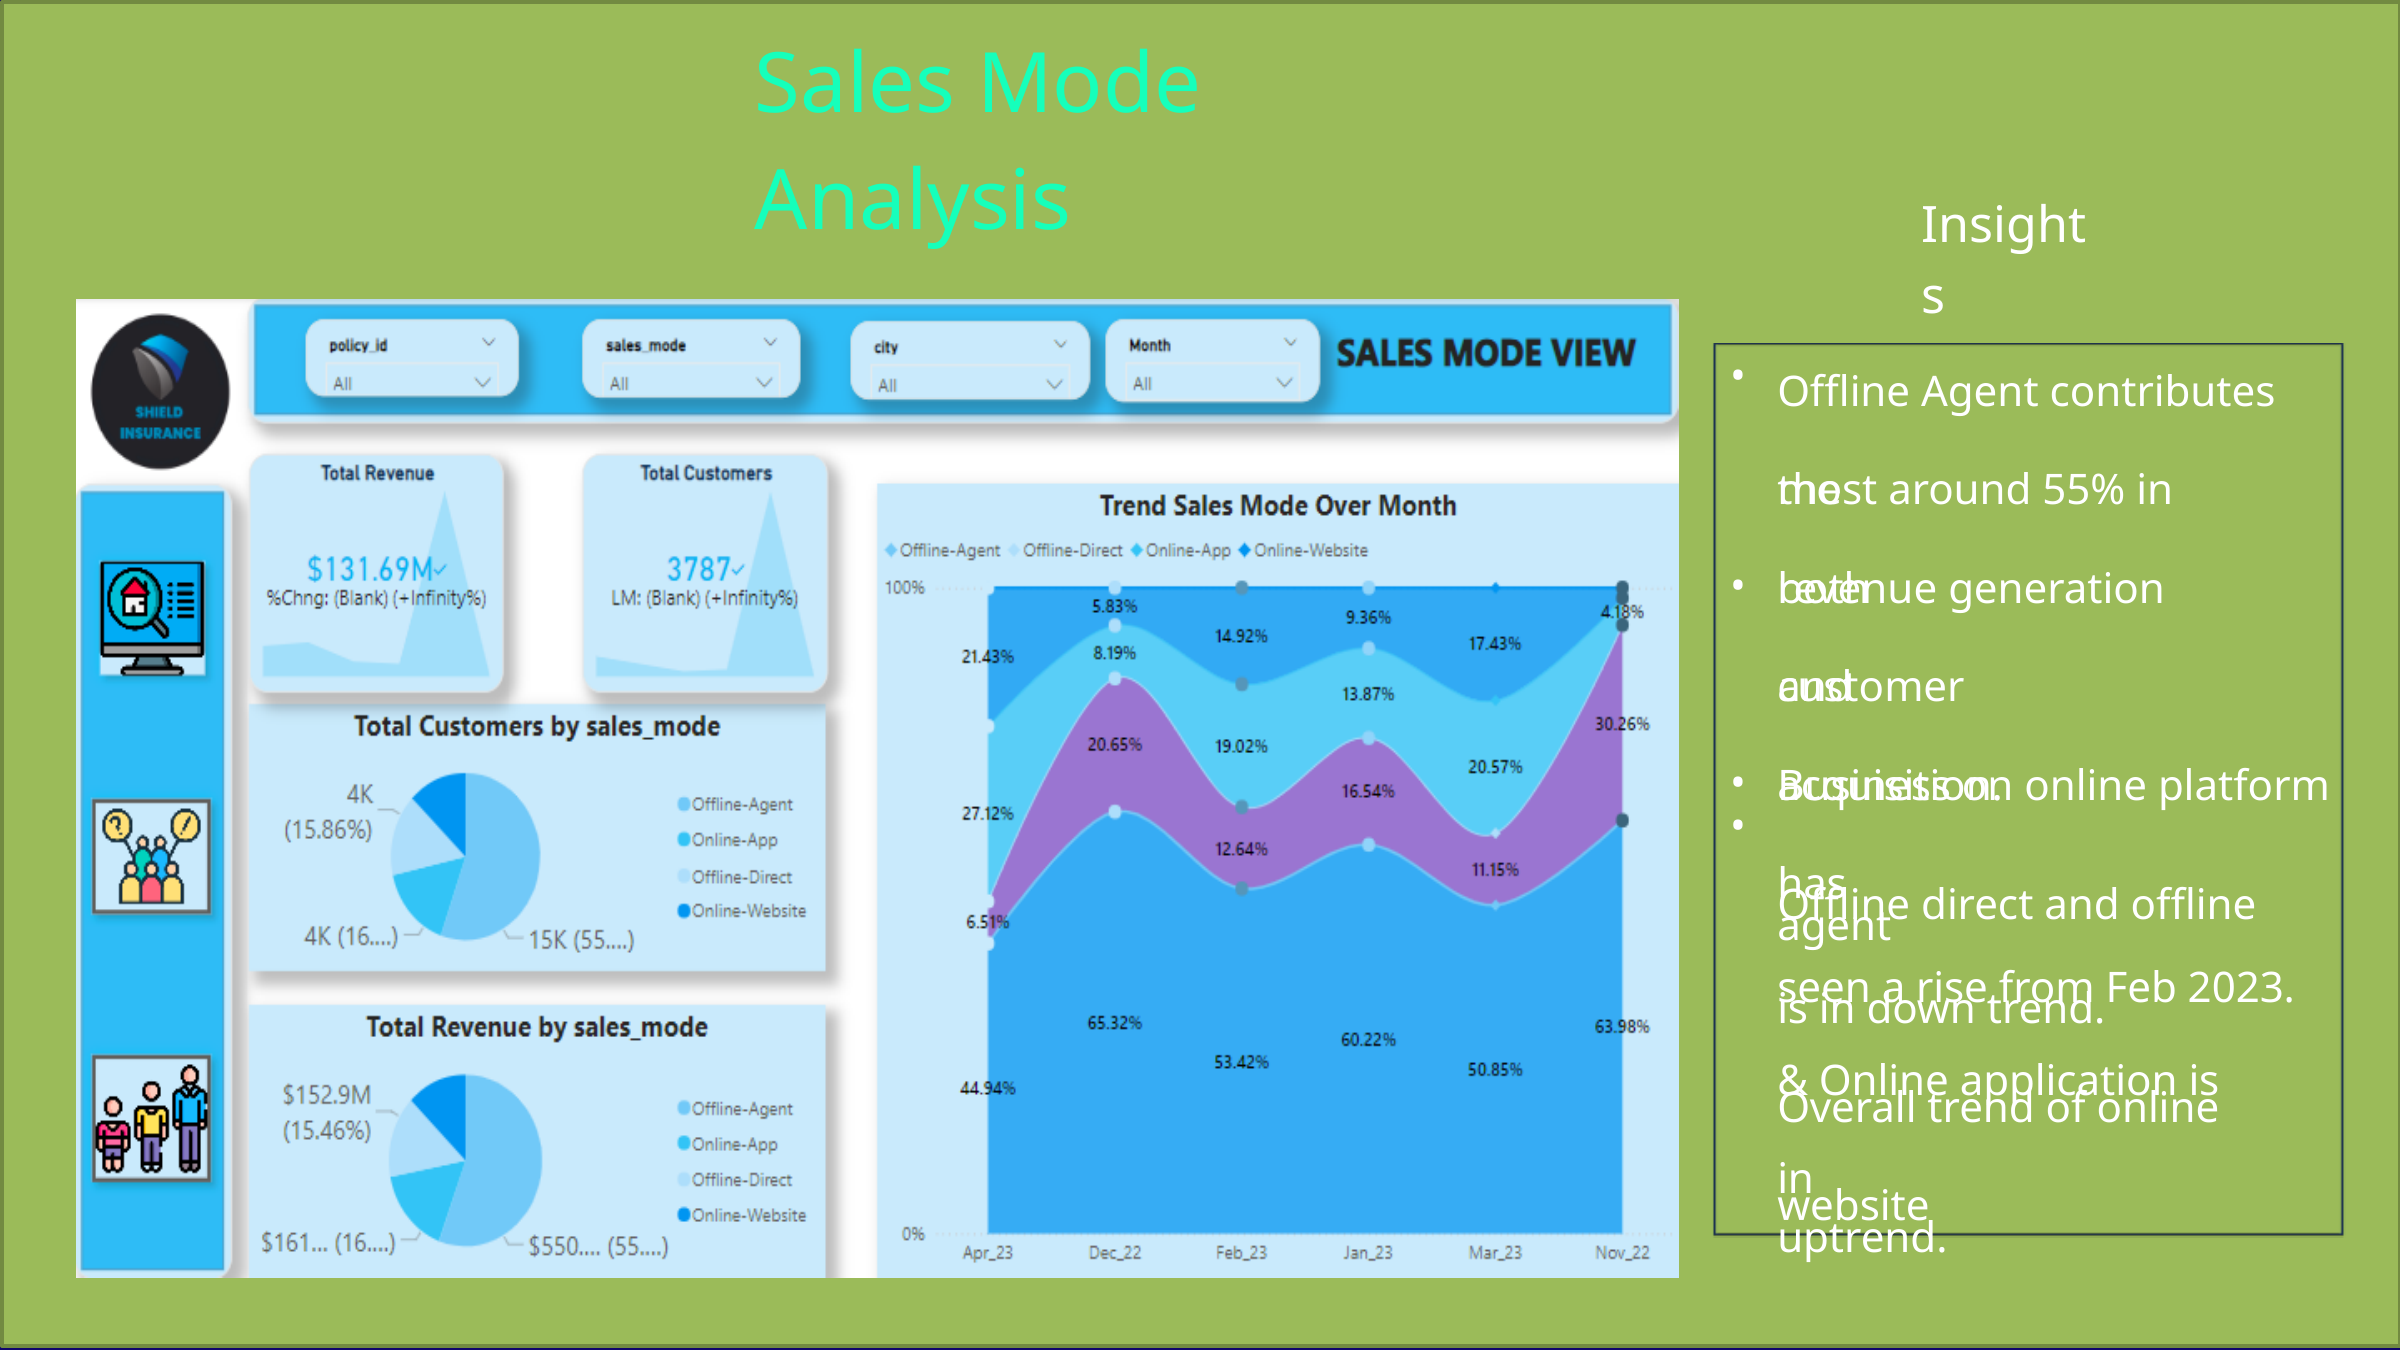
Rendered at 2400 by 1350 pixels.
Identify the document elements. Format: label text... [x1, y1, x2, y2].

text_box & Online application is in uptrend. [1777, 1005, 2222, 1261]
text_box revenue generation and [1777, 513, 2196, 709]
text_box Offline Agent contributes the [1777, 316, 2286, 514]
text_box Business on online platform has Offline direct and offline agent seen a rise from Feb 2023. is in down trend. Overall trend of online website [1777, 709, 2332, 1230]
text_box • [1730, 339, 1746, 399]
text_box [2196, 343, 2346, 1238]
text_box most around 55% in both [1777, 414, 2219, 612]
picture [75, 299, 1679, 1278]
text_box customer acquisition. [1777, 611, 2153, 709]
text_box [0, 0, 2400, 1348]
text_box Insights [1921, 182, 2089, 316]
text_box • [1730, 790, 1746, 850]
text_box [1712, 343, 1777, 1238]
text_box Sales Mode Analysis [754, 13, 1451, 247]
text_box • • [1730, 510, 1746, 790]
